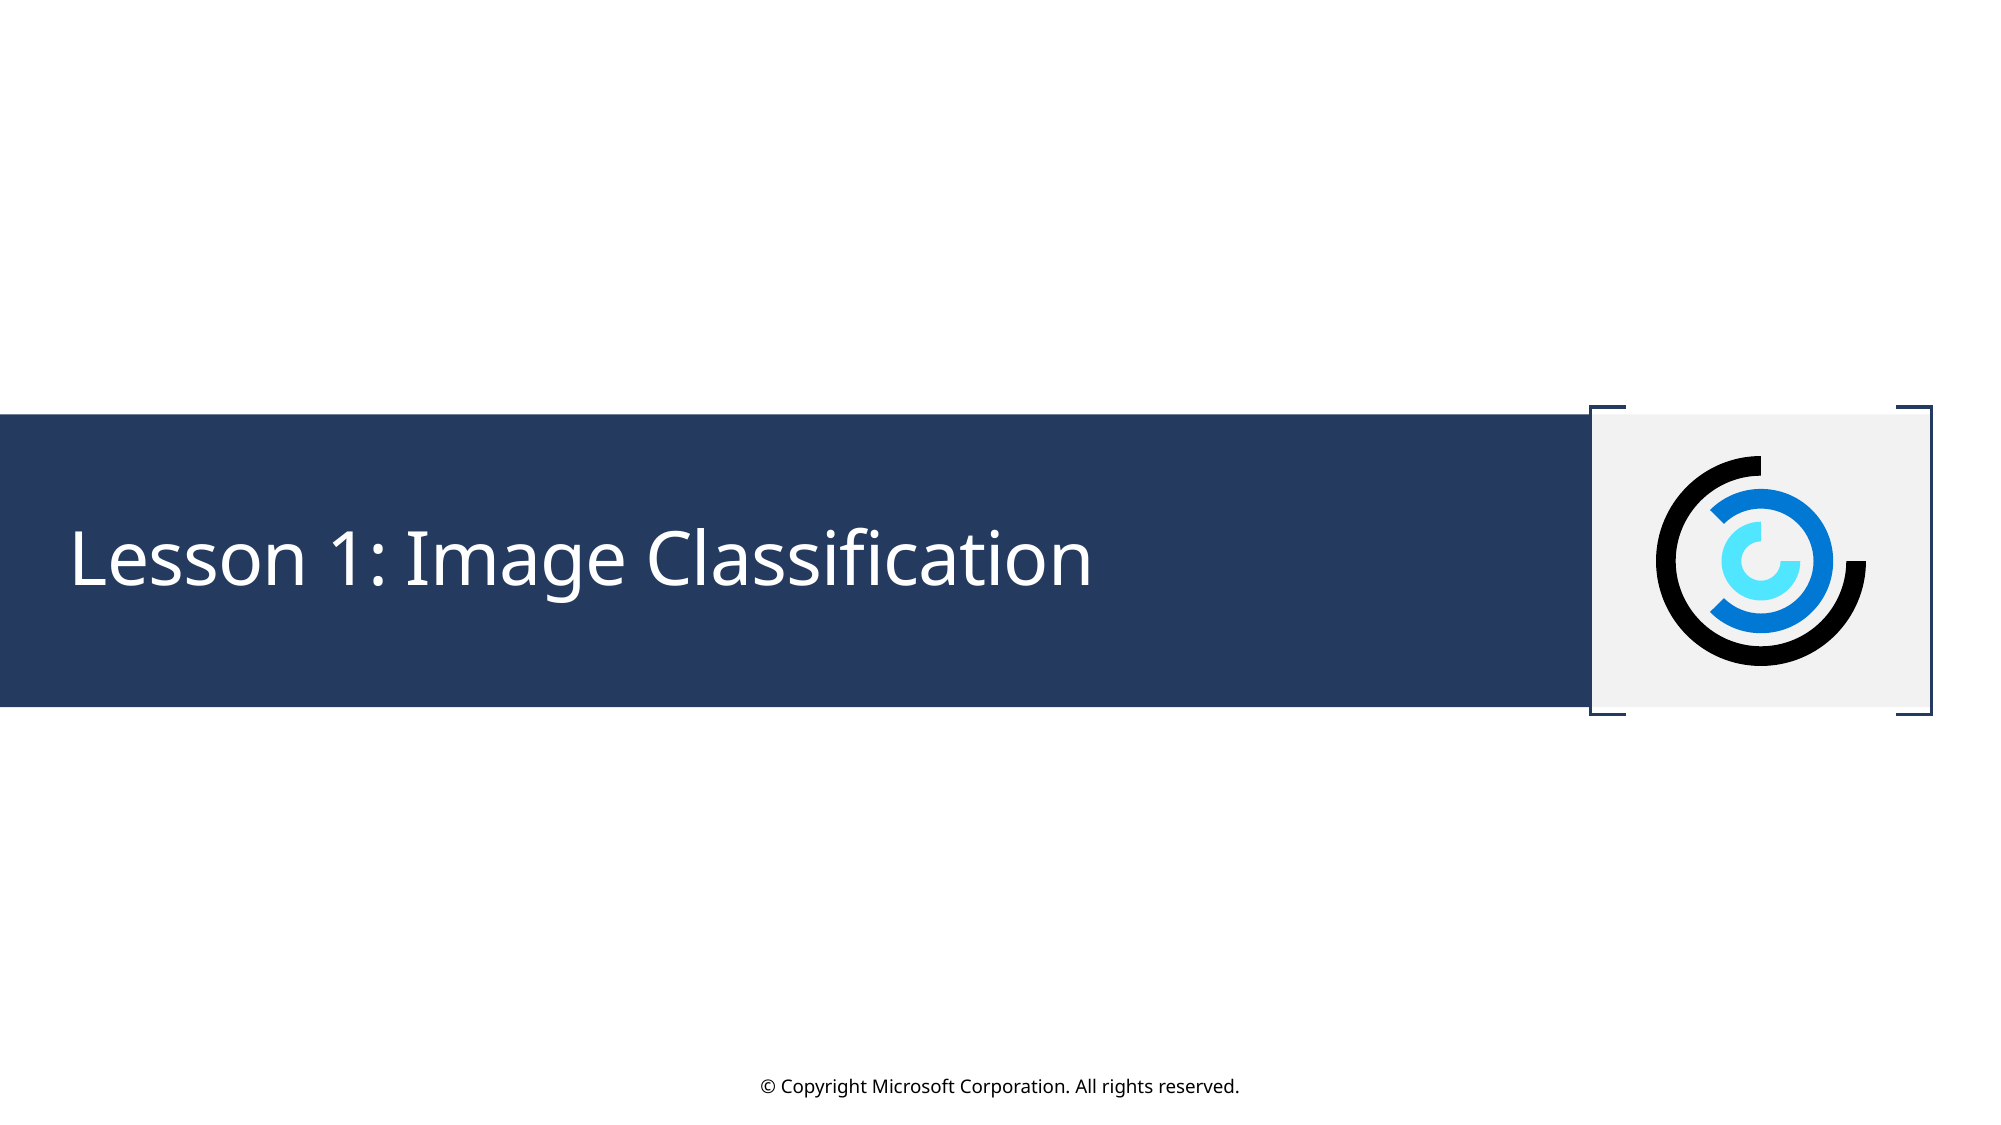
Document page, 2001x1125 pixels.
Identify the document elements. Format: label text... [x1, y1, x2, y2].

picture [1655, 455, 1867, 667]
title Lesson 1: Image Classification [68, 414, 1577, 708]
